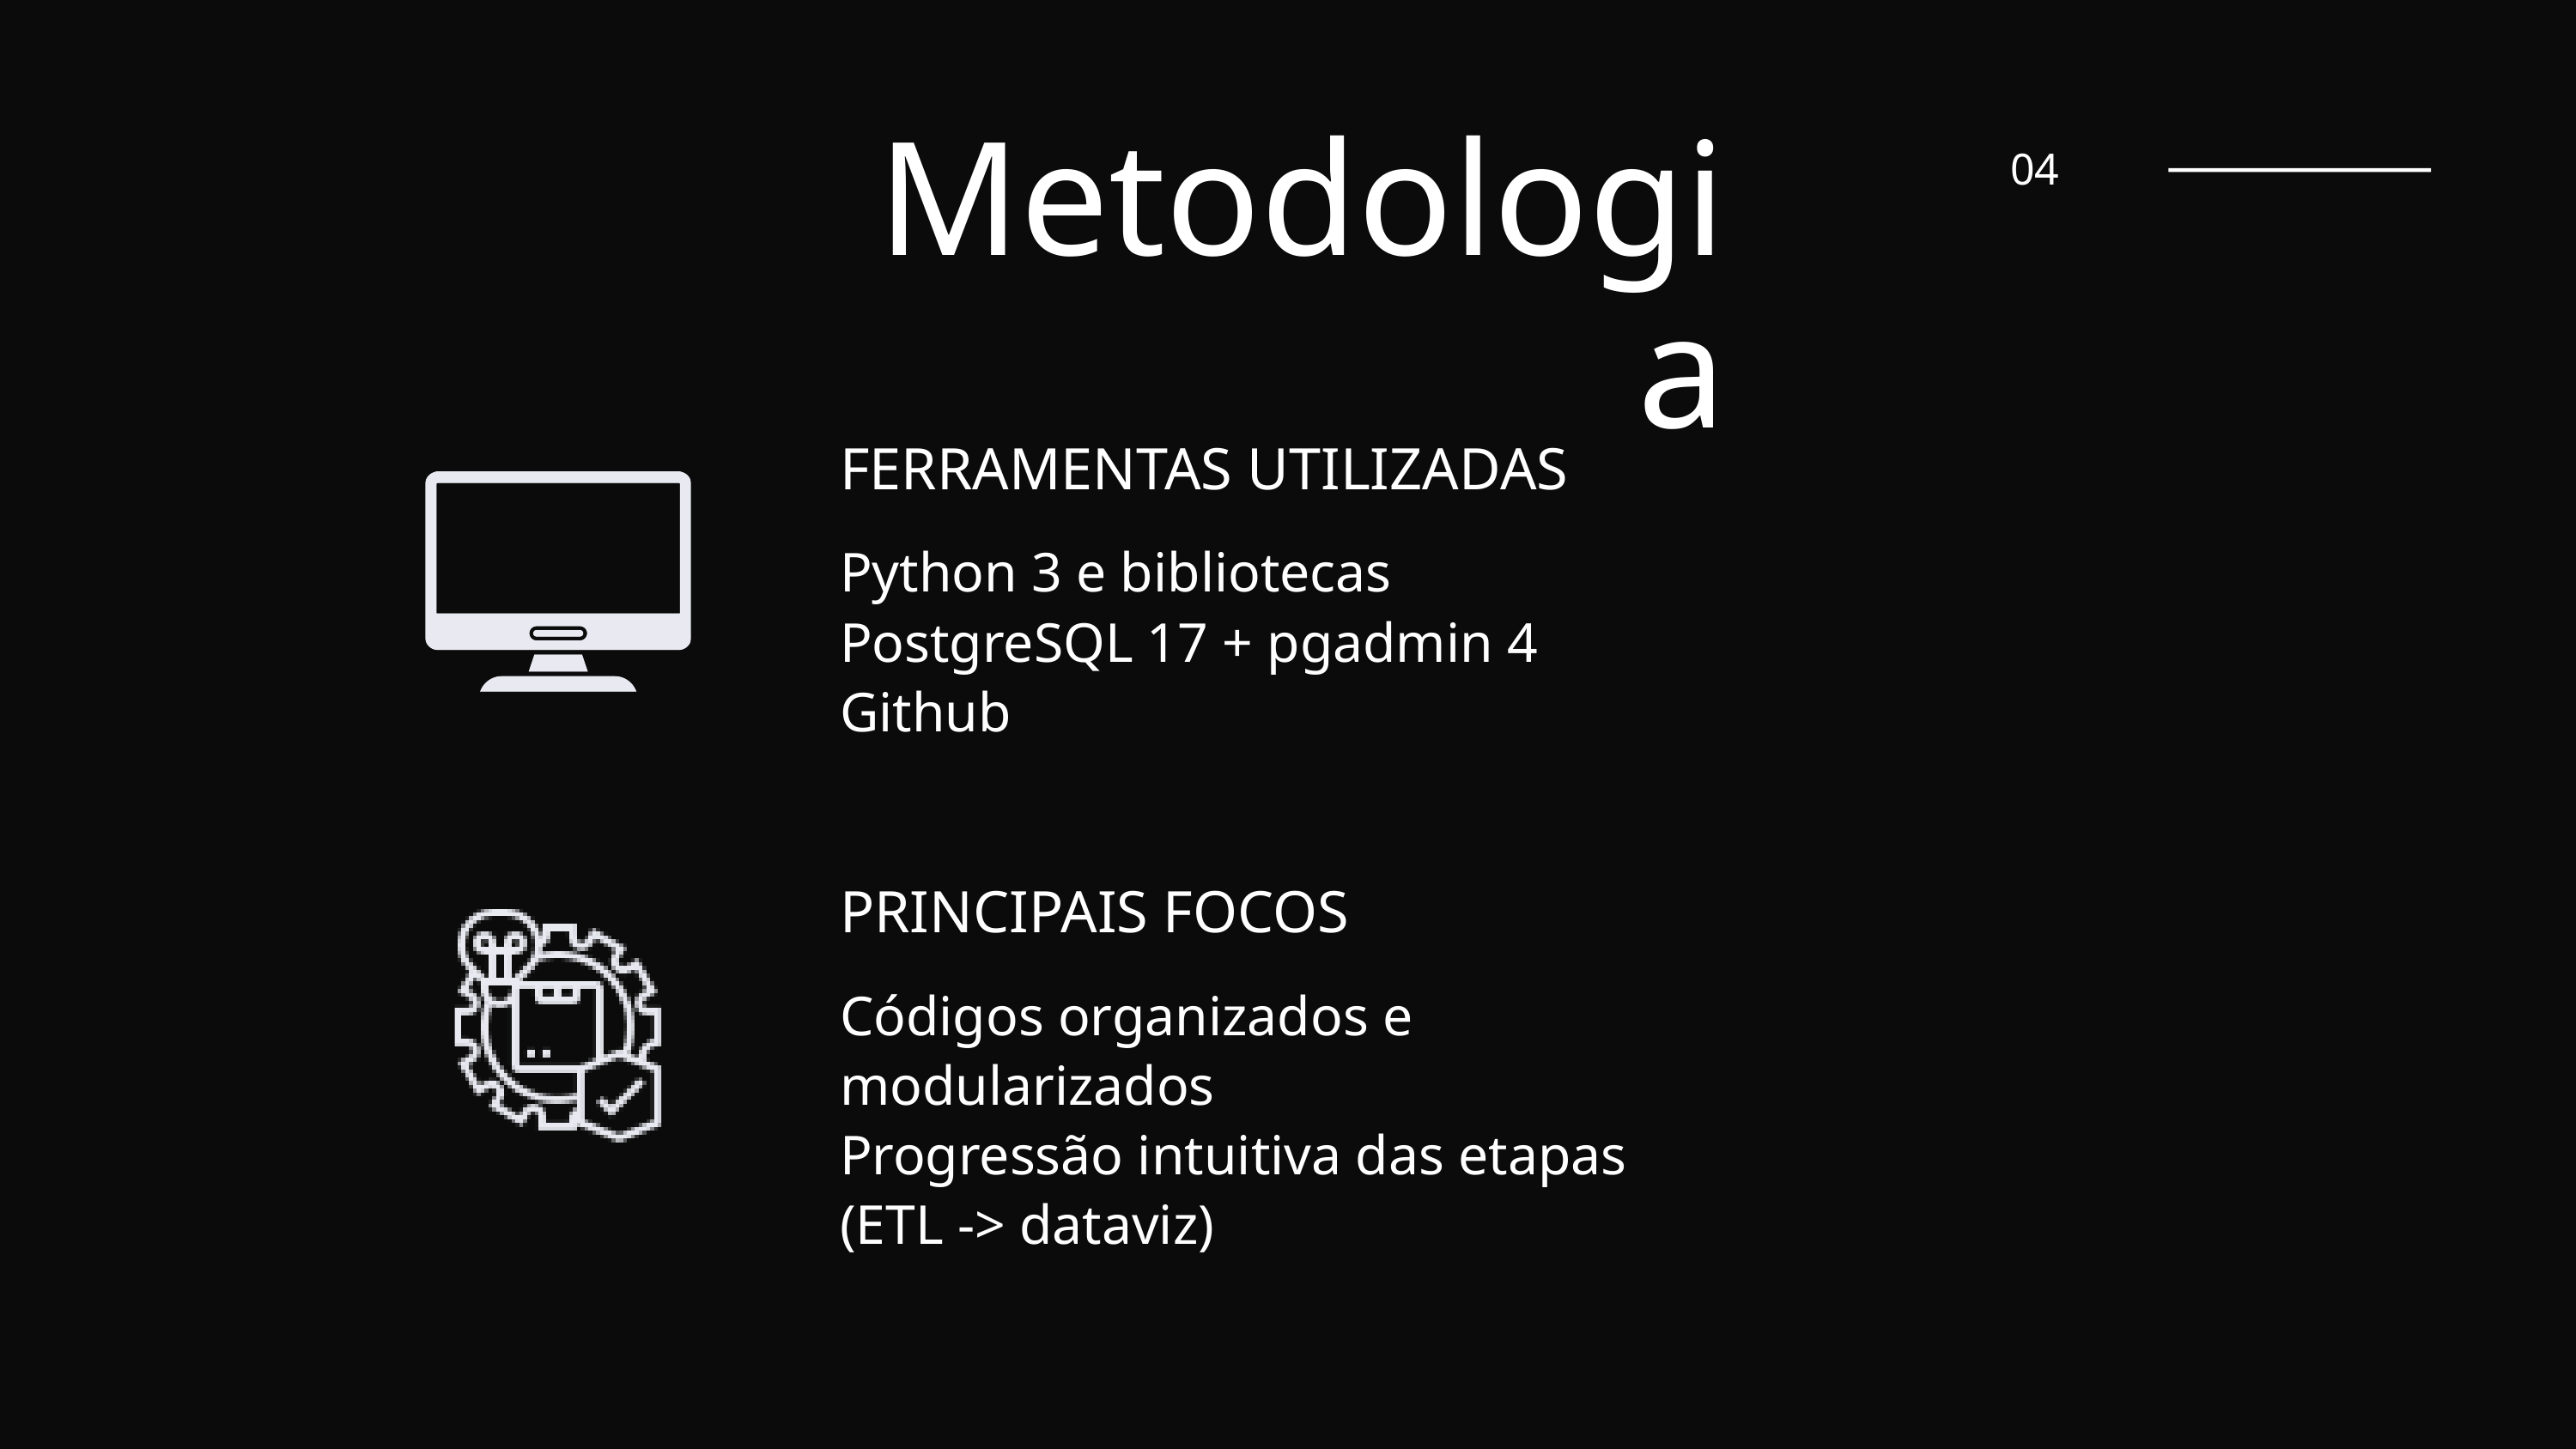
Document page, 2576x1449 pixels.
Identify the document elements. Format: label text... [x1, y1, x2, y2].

text_box [454, 909, 662, 1143]
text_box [839, 873, 1736, 1179]
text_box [839, 430, 1736, 733]
text_box Metodologia [849, 112, 1726, 428]
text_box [1839, 144, 2432, 196]
text_box [425, 471, 691, 692]
